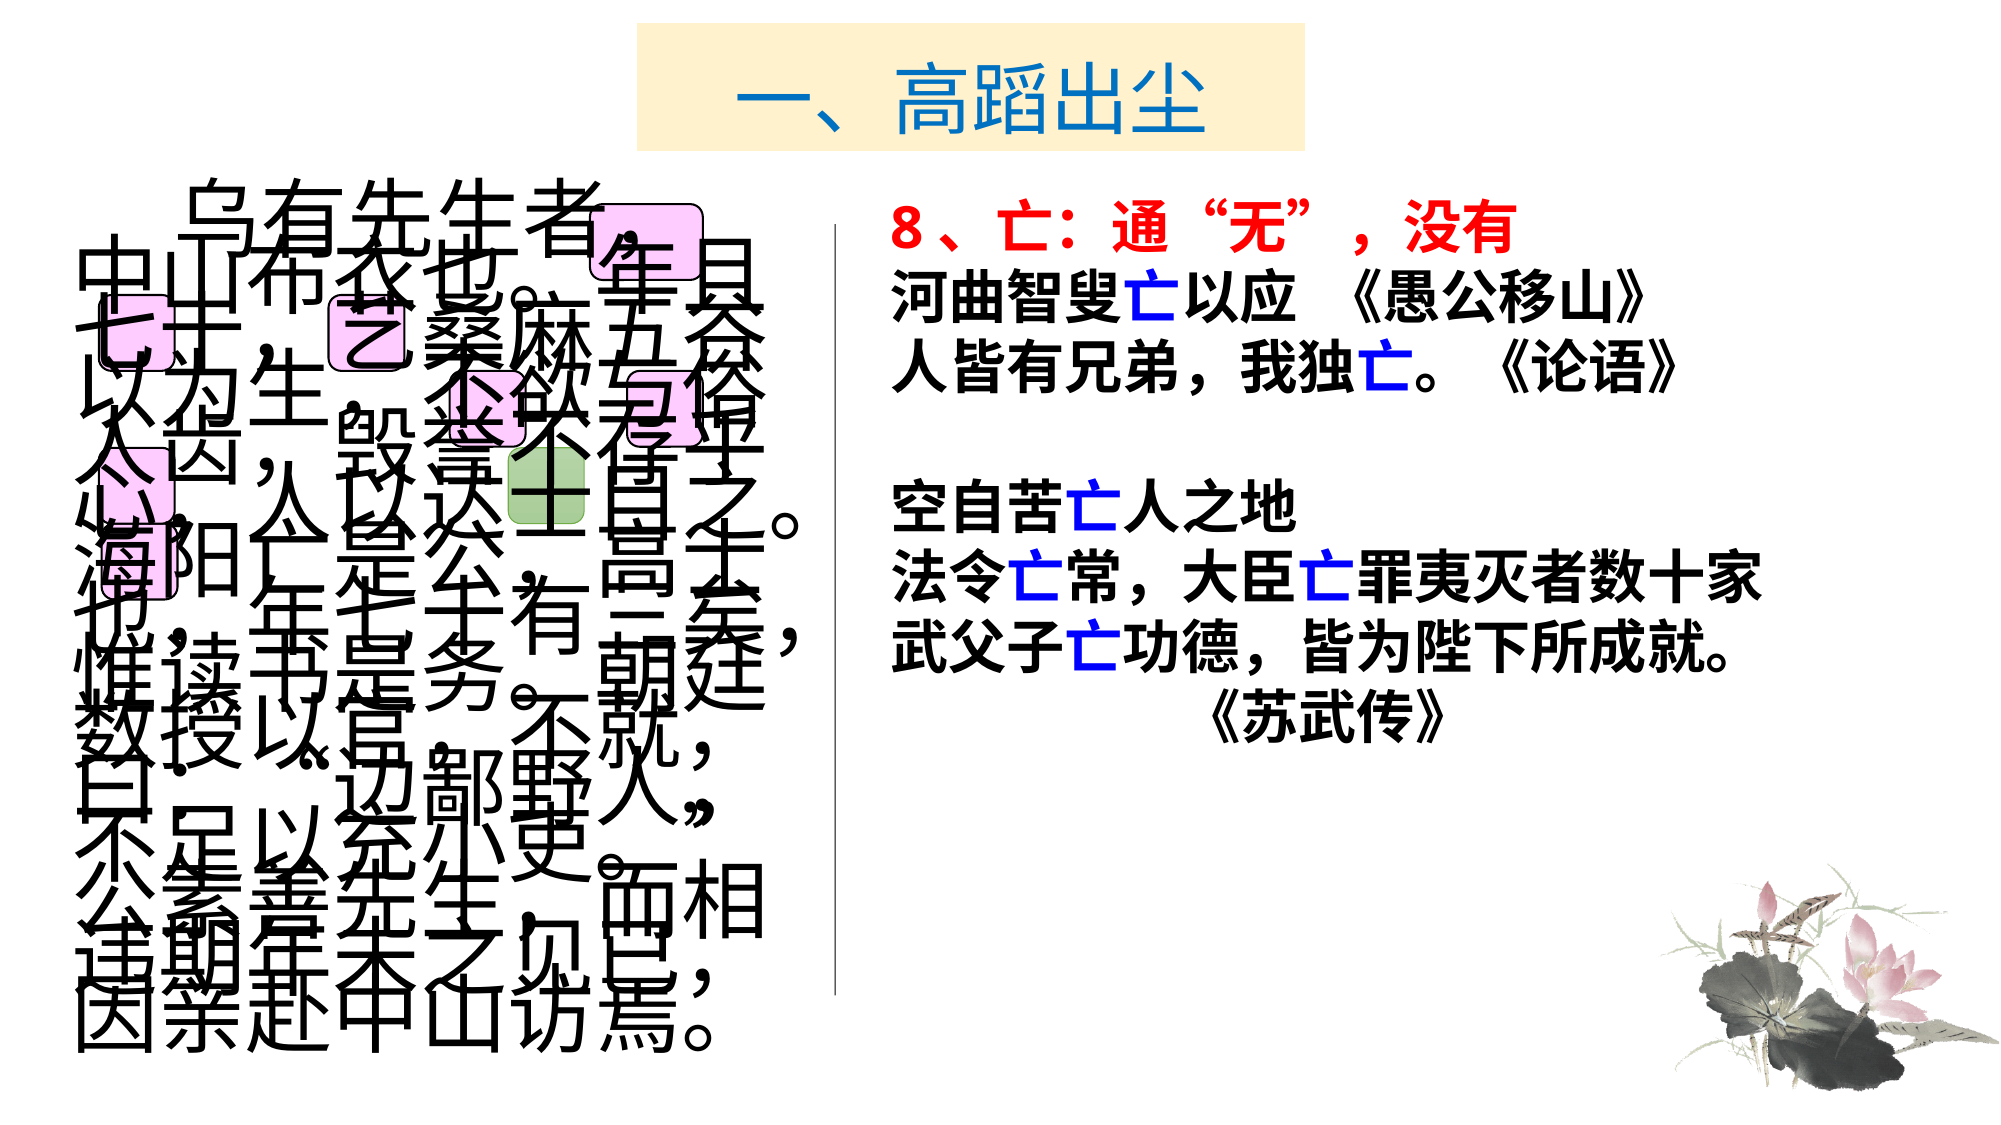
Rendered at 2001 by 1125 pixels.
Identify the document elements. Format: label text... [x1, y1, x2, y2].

text_box 8、亡：通“无”，没有 河曲智叟亡以应 《愚公移山》 人皆有兄弟，我独亡。《论语》 空自苦亡人之地 法令亡常，大臣亡罪夷灭者数十家 武父子亡功德，皆为陛下所成就。 《苏武传》 [875, 183, 1954, 758]
list 乌有先生者，中山布衣也。年且七十，艺桑麻五谷以为生，不欲与俗人齿，毁誉不存乎心，人以达士目之。海阳亡是公，高士也，年七十有三矣，惟读书是务。朝廷数授以官，不就，曰：“边鄙野人，不足以充小吏。”公素善先生，而相违期年未之见已，因亲赴中山访焉。 [0, 204, 795, 1093]
picture [1657, 850, 2000, 1125]
title 一、高蹈出尘 [636, 22, 1306, 152]
